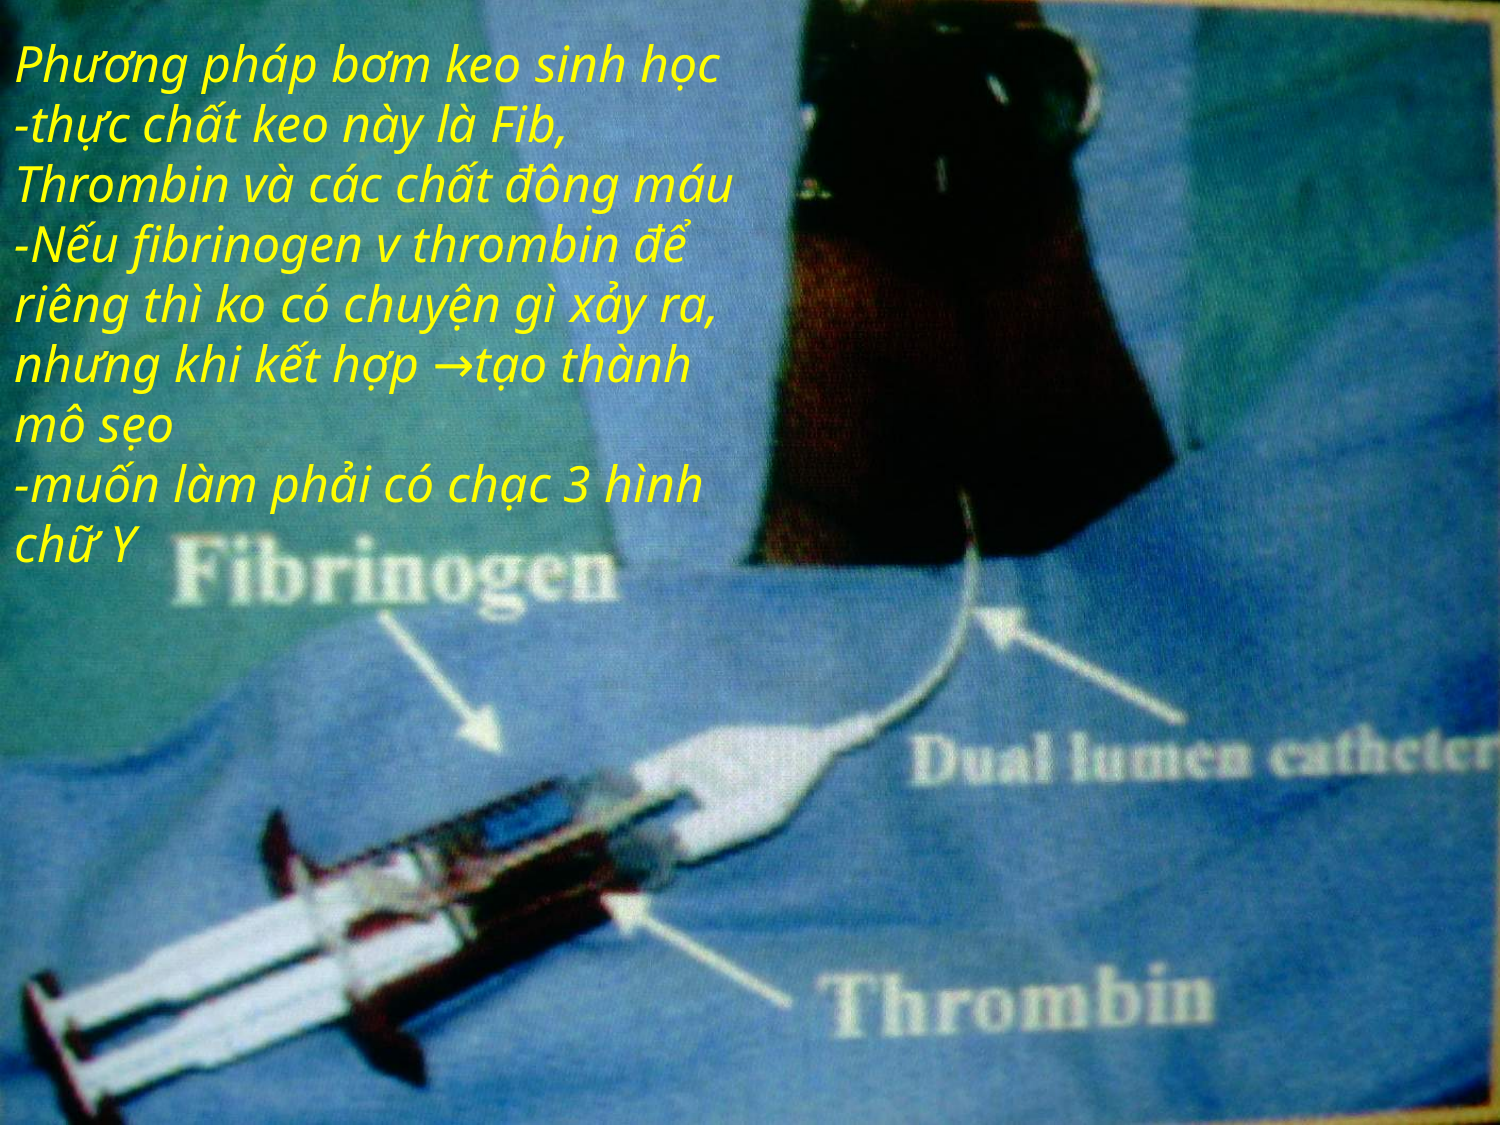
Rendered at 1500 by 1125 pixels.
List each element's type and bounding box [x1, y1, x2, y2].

text_box [0, 0, 1500, 1125]
